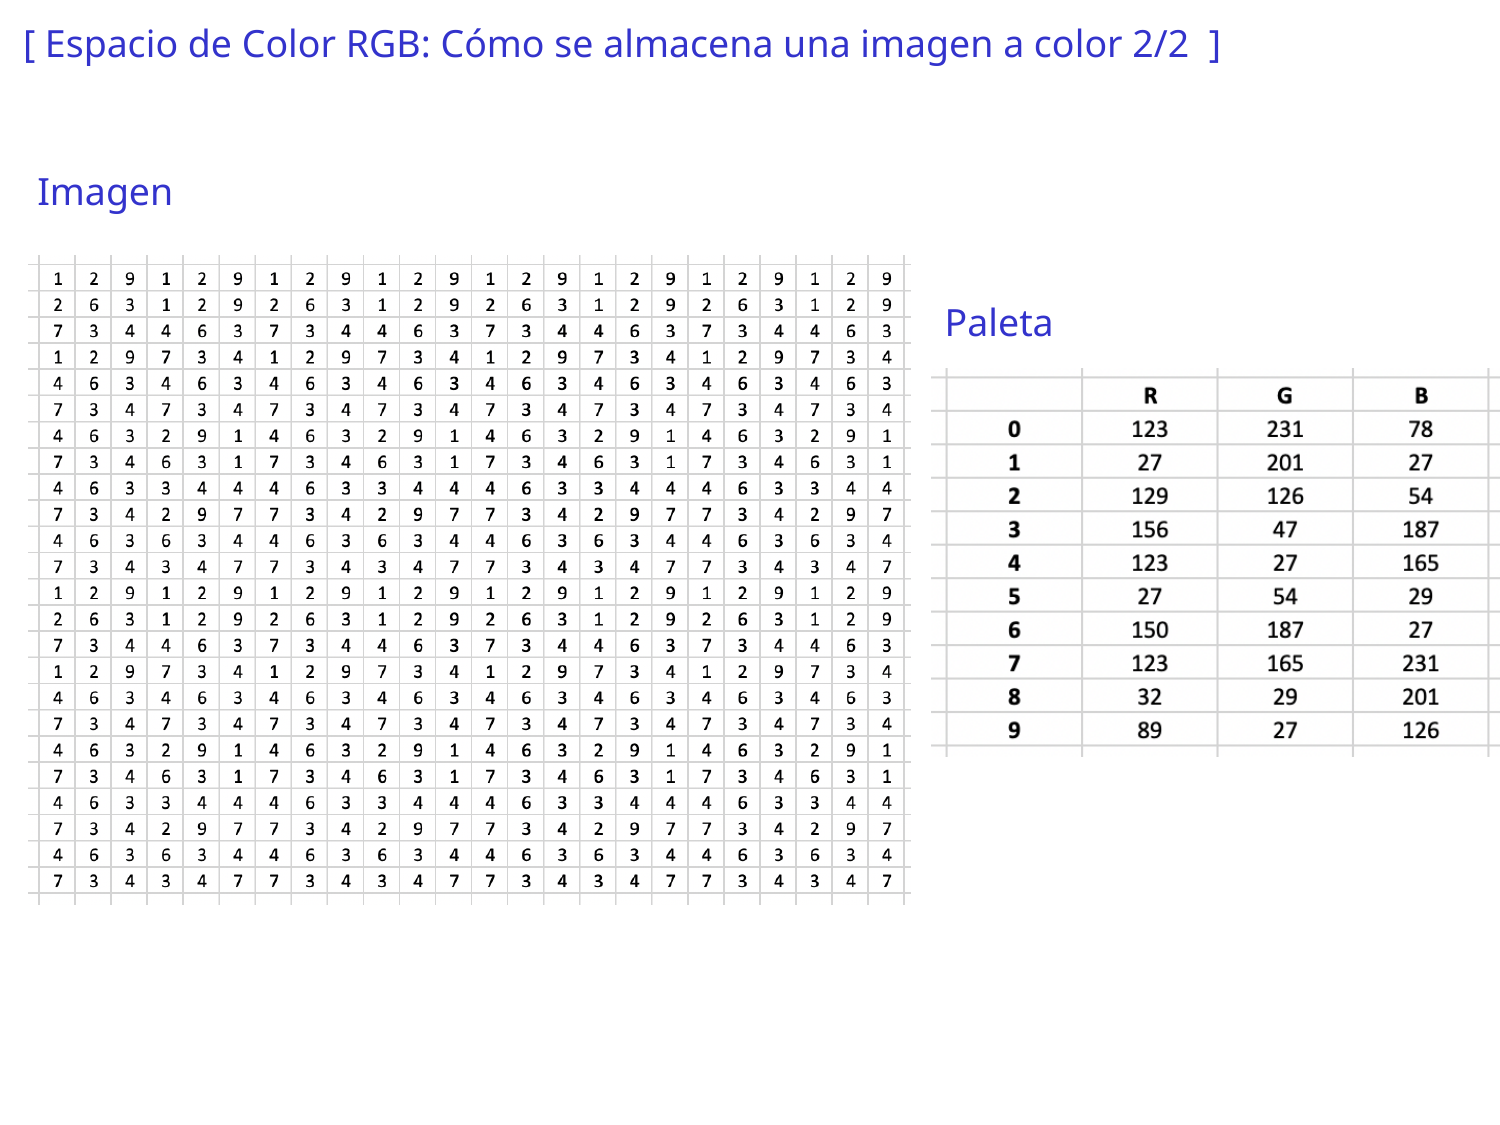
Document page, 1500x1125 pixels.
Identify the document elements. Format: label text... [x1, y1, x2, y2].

picture [28, 254, 911, 905]
text_box Imagen [22, 160, 189, 221]
text_box [ Espacio de Color RGB: Cómo se almacena una imagen a color 2/2 ] [8, 12, 1238, 73]
picture [930, 368, 1500, 757]
text_box Paleta [929, 291, 1069, 352]
